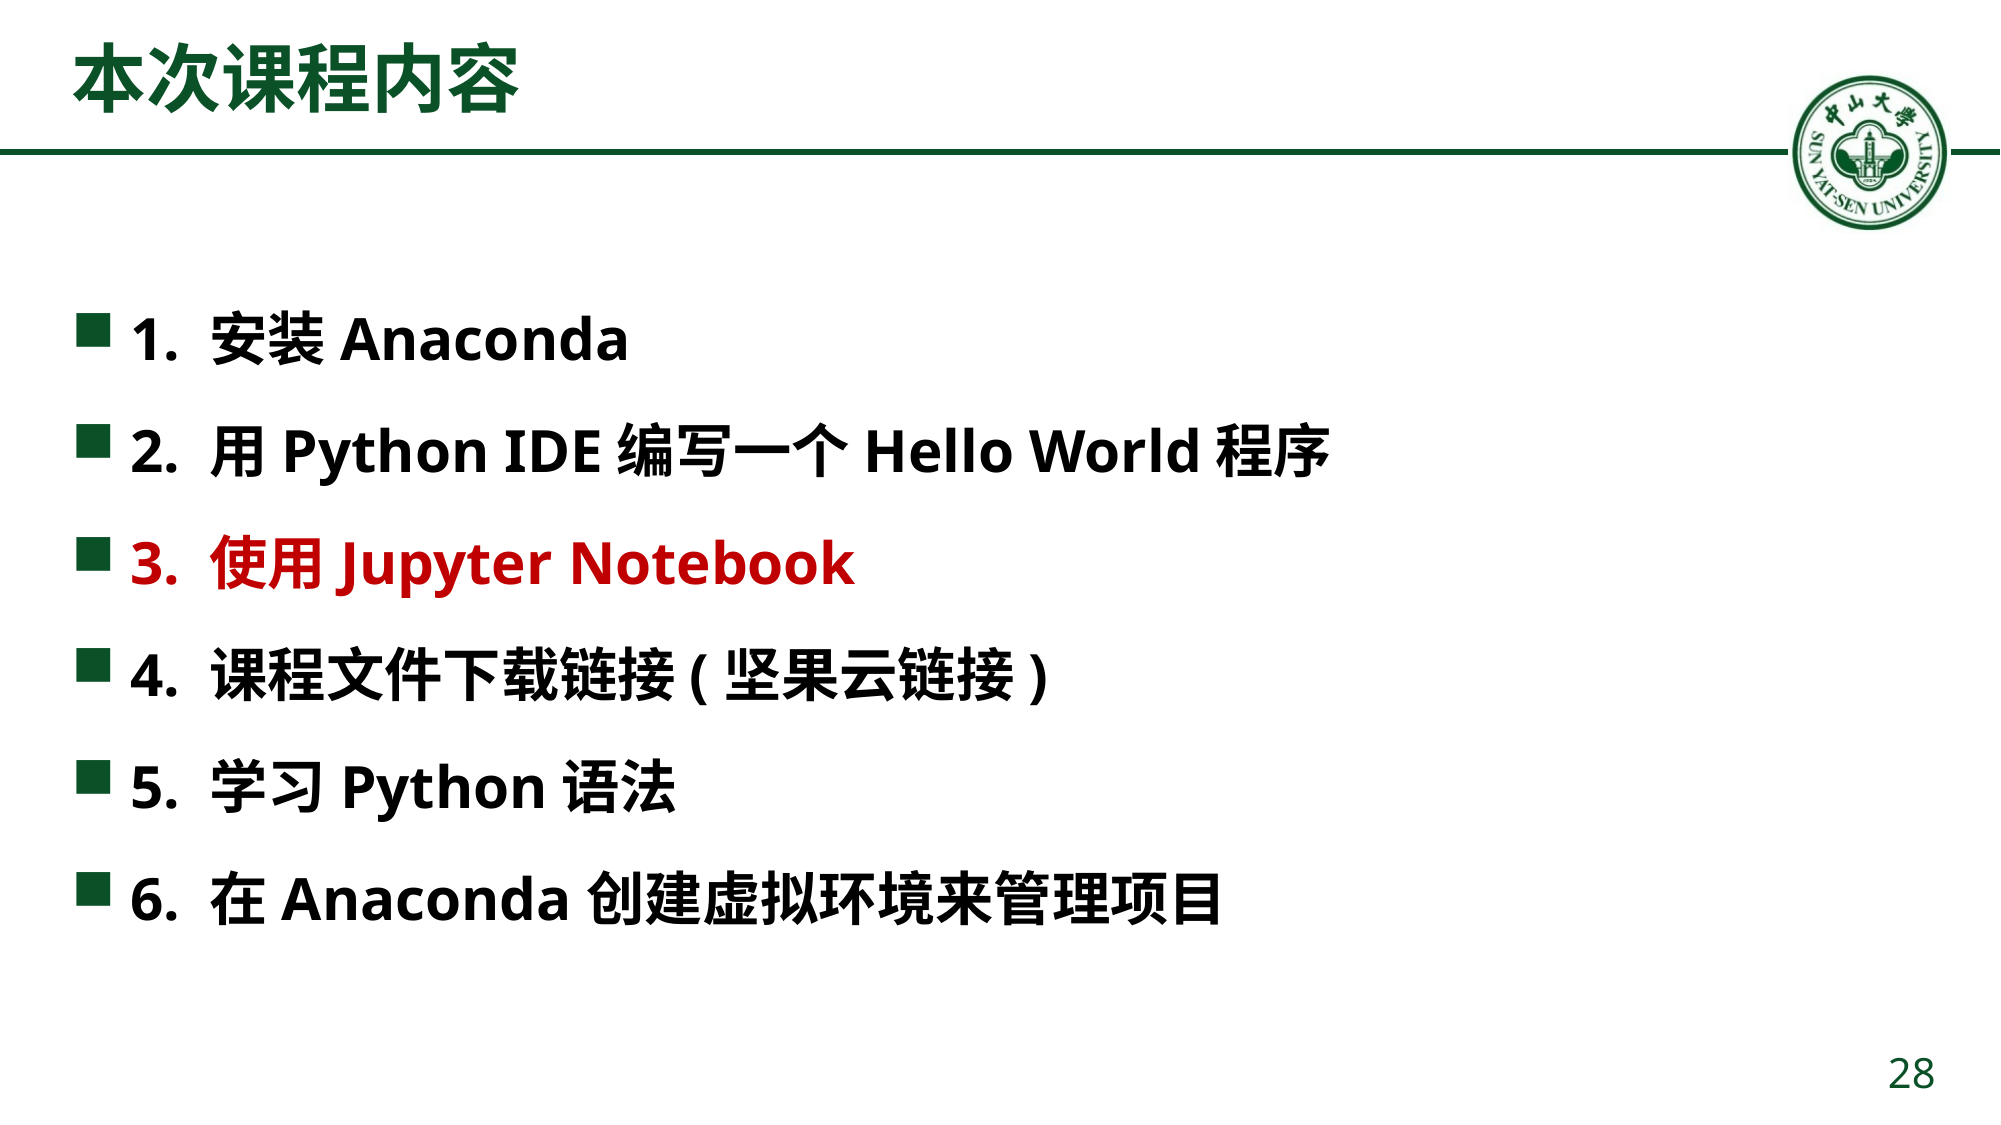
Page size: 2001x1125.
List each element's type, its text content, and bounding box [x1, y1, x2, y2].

picture [1788, 71, 1951, 234]
title 本次课程内容 [56, 0, 1732, 153]
slide_number 28 [1500, 1039, 1951, 1100]
list 1. 安装Anaconda 2. 用Python IDE编写一个Hello World程序 3. 使用Jupyter Notebook 4. 课程文件下载链接(坚果云链接) 5. 学习Python语法 6. 在Anaconda创建虚拟环境来管理项目 [56, 249, 1895, 943]
